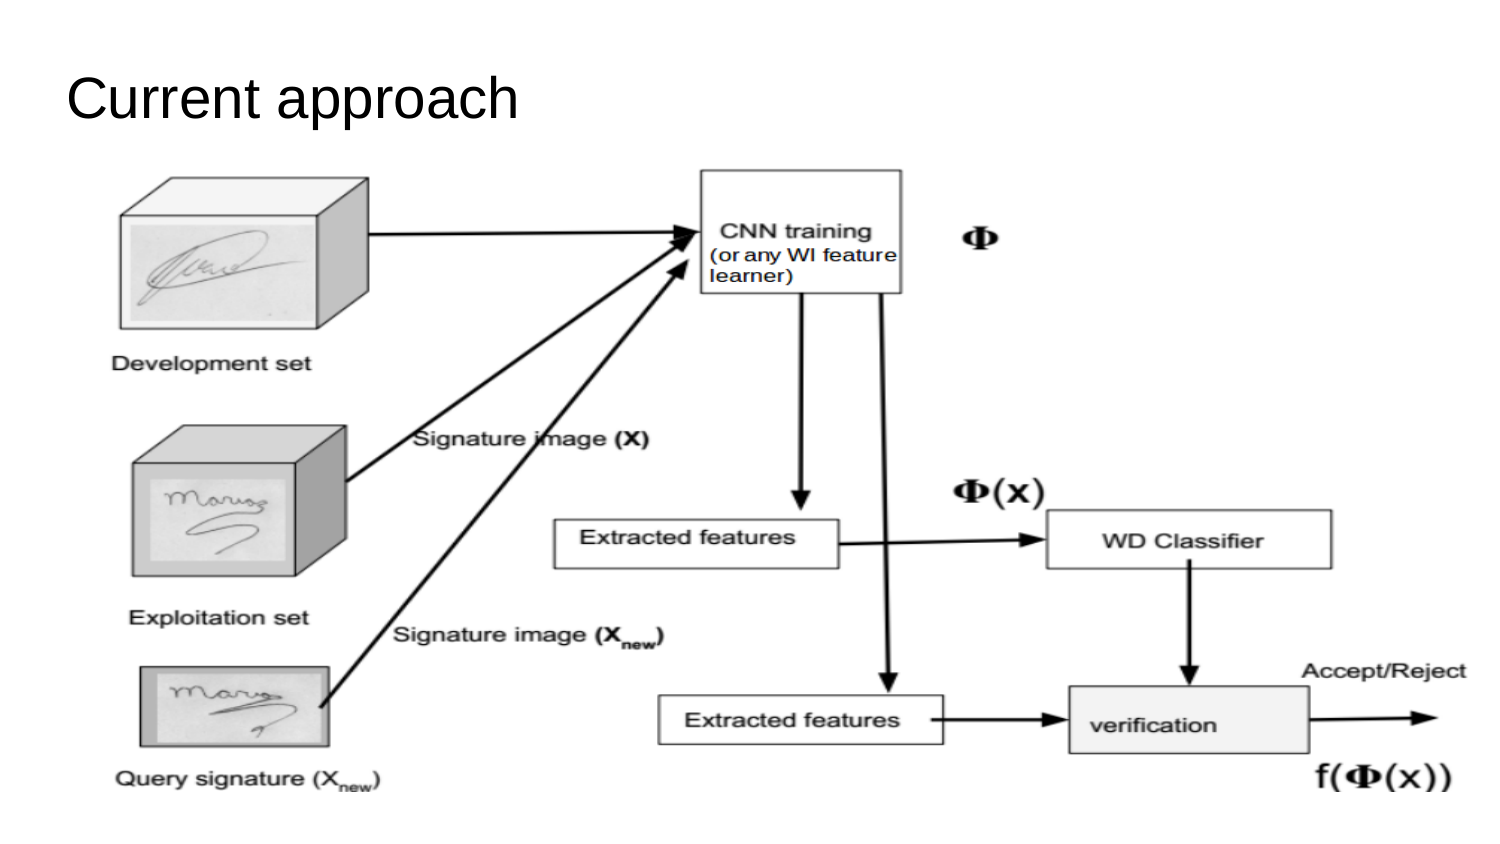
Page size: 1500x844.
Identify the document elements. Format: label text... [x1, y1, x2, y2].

title Current approach [51, 45, 1449, 132]
picture [24, 145, 1475, 793]
